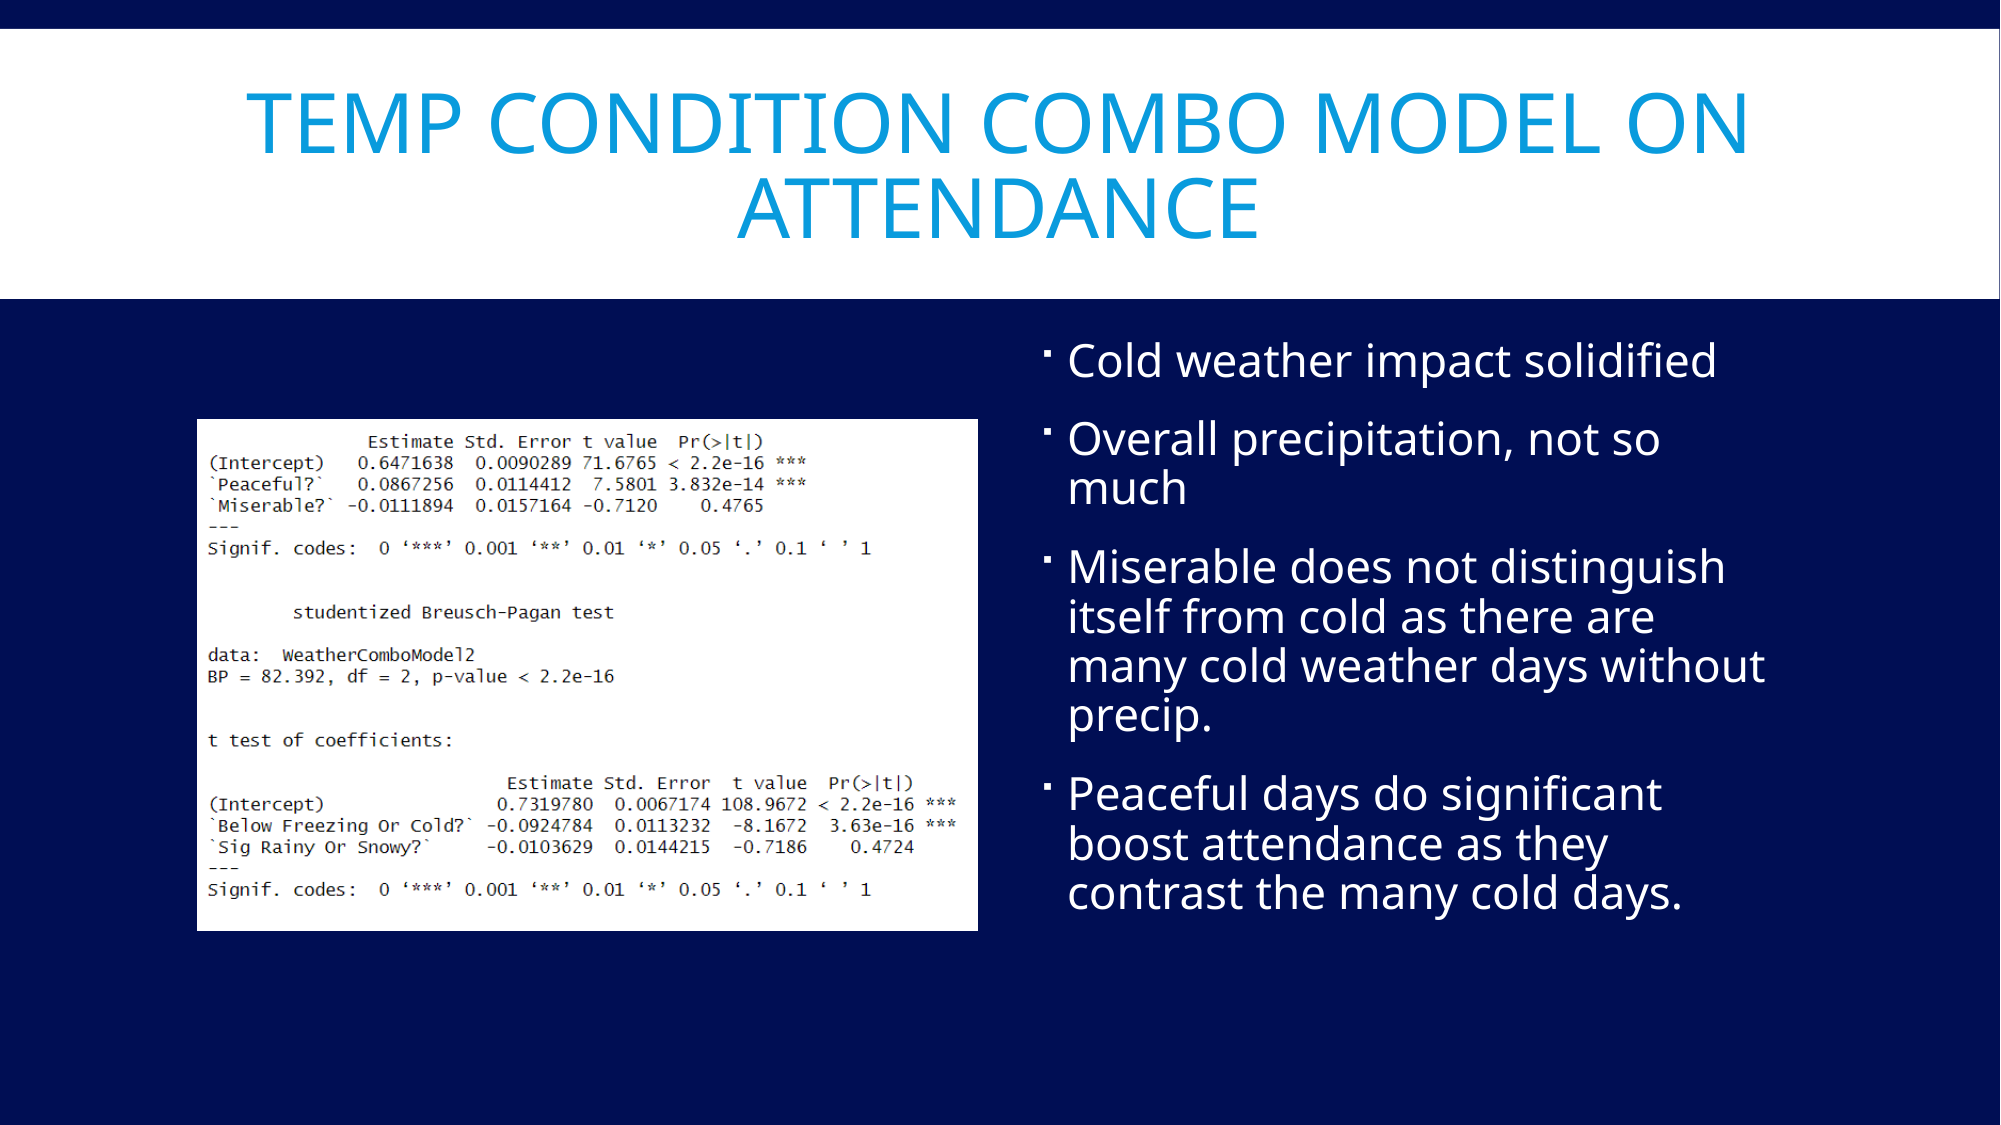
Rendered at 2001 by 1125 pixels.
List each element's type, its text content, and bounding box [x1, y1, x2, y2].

list Cold weather impact solidified Overall precipitation, not so much Miserable does not distinguish itself from cold as there are many cold weather days without precip. Peaceful days do significant boost attendance as they contrast the many cold days. [1022, 329, 1803, 1020]
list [197, 419, 978, 931]
title Temp Condition Combo Model On Attendance [197, 46, 1803, 295]
